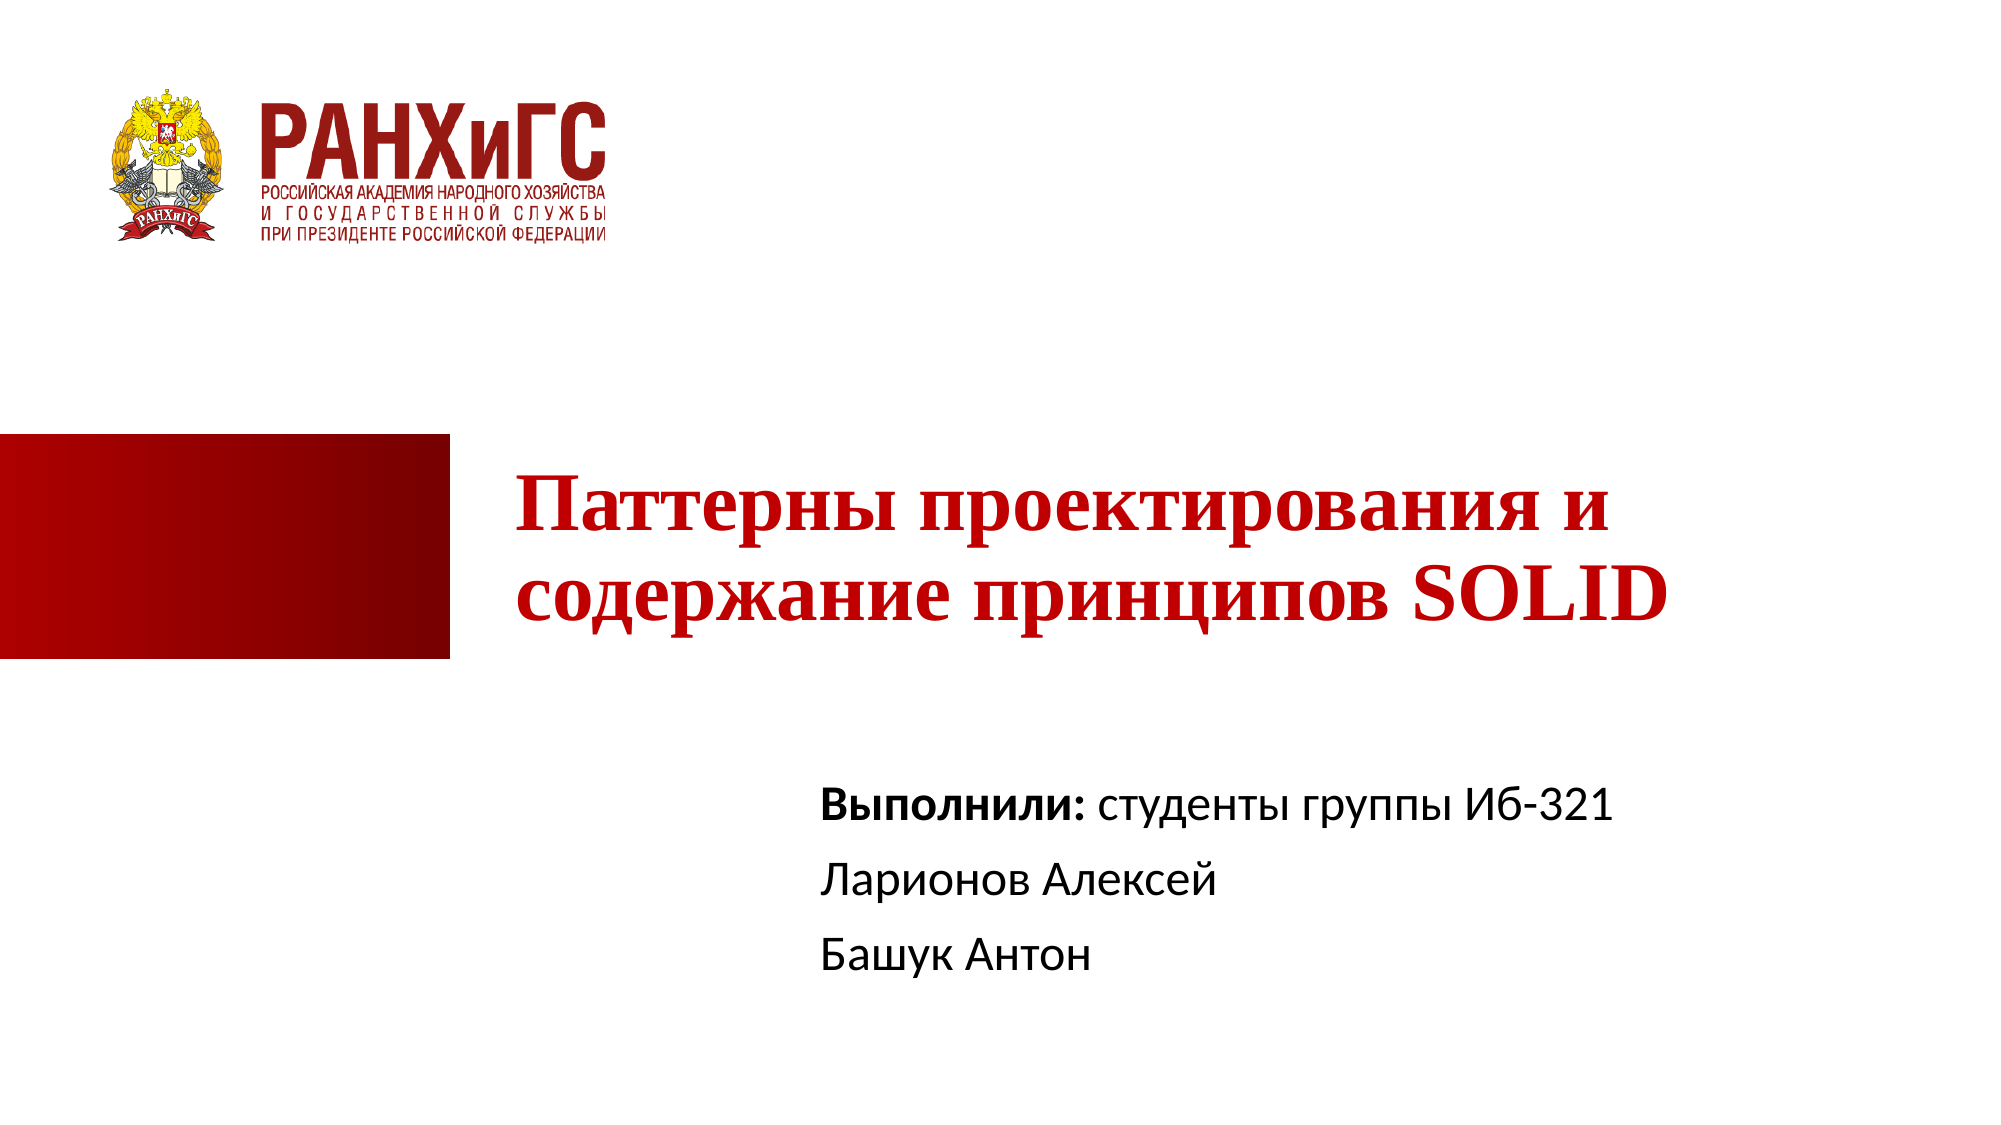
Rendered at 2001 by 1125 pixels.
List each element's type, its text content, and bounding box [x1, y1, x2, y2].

picture [109, 89, 605, 244]
list Выполнили: студенты группы Иб-321 Ларионов Алексей Башук Антон [805, 770, 1862, 999]
picture [0, 434, 450, 659]
title Паттерны проектирования и содержание принципов SOLID [500, 433, 1881, 646]
